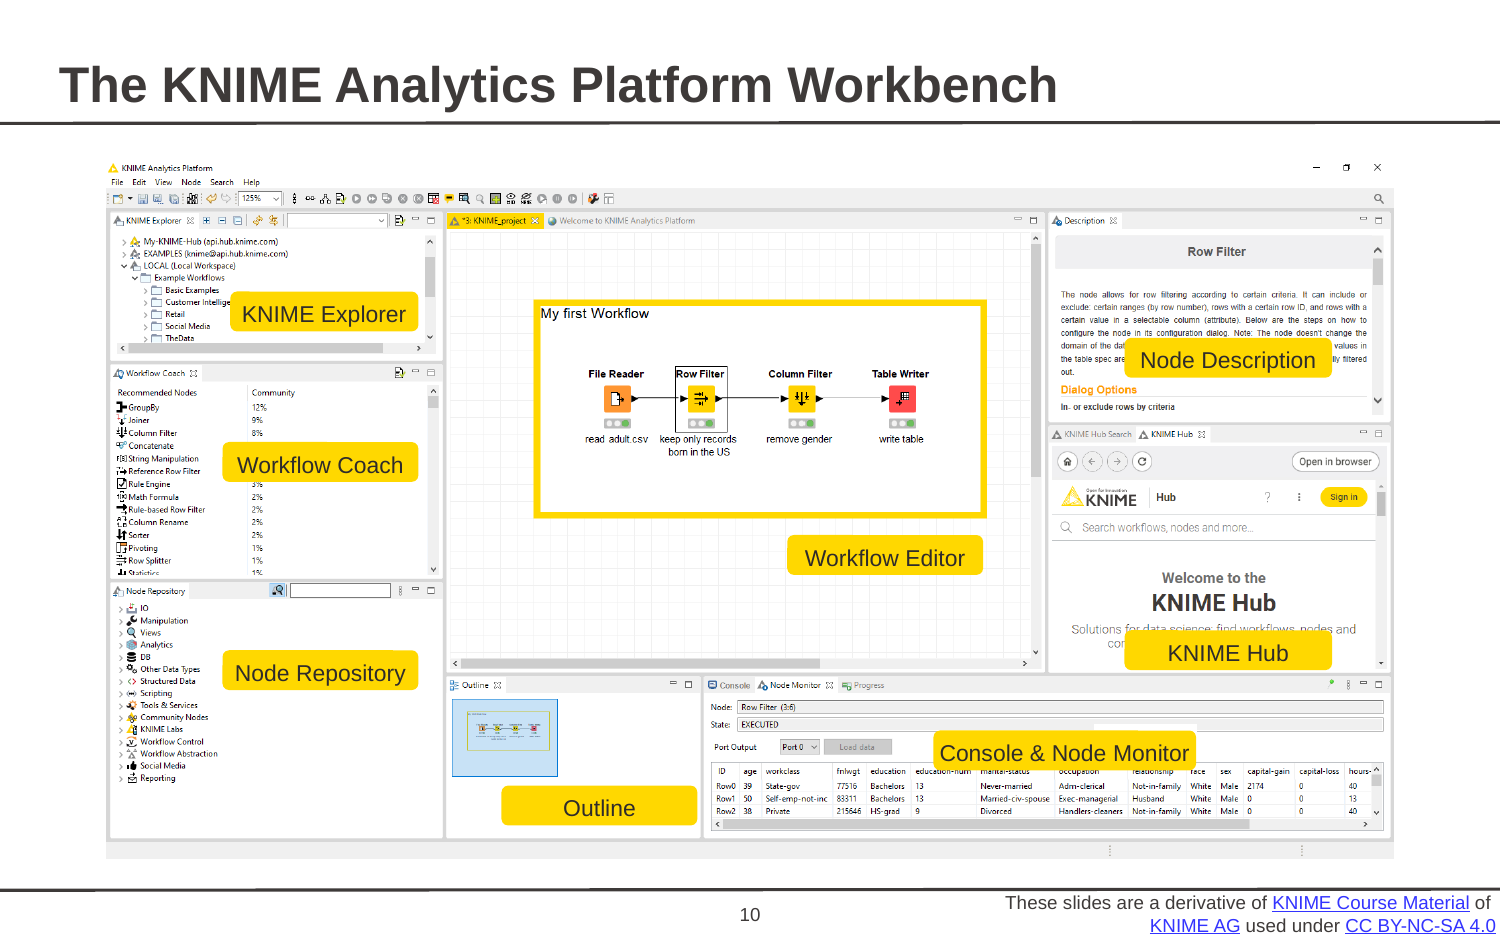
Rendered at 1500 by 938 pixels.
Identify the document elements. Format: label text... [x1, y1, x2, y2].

picture [106, 160, 1394, 859]
title The KNIME Analytics Platform Workbench [59, 0, 1442, 160]
slide_number 10 [702, 890, 798, 938]
